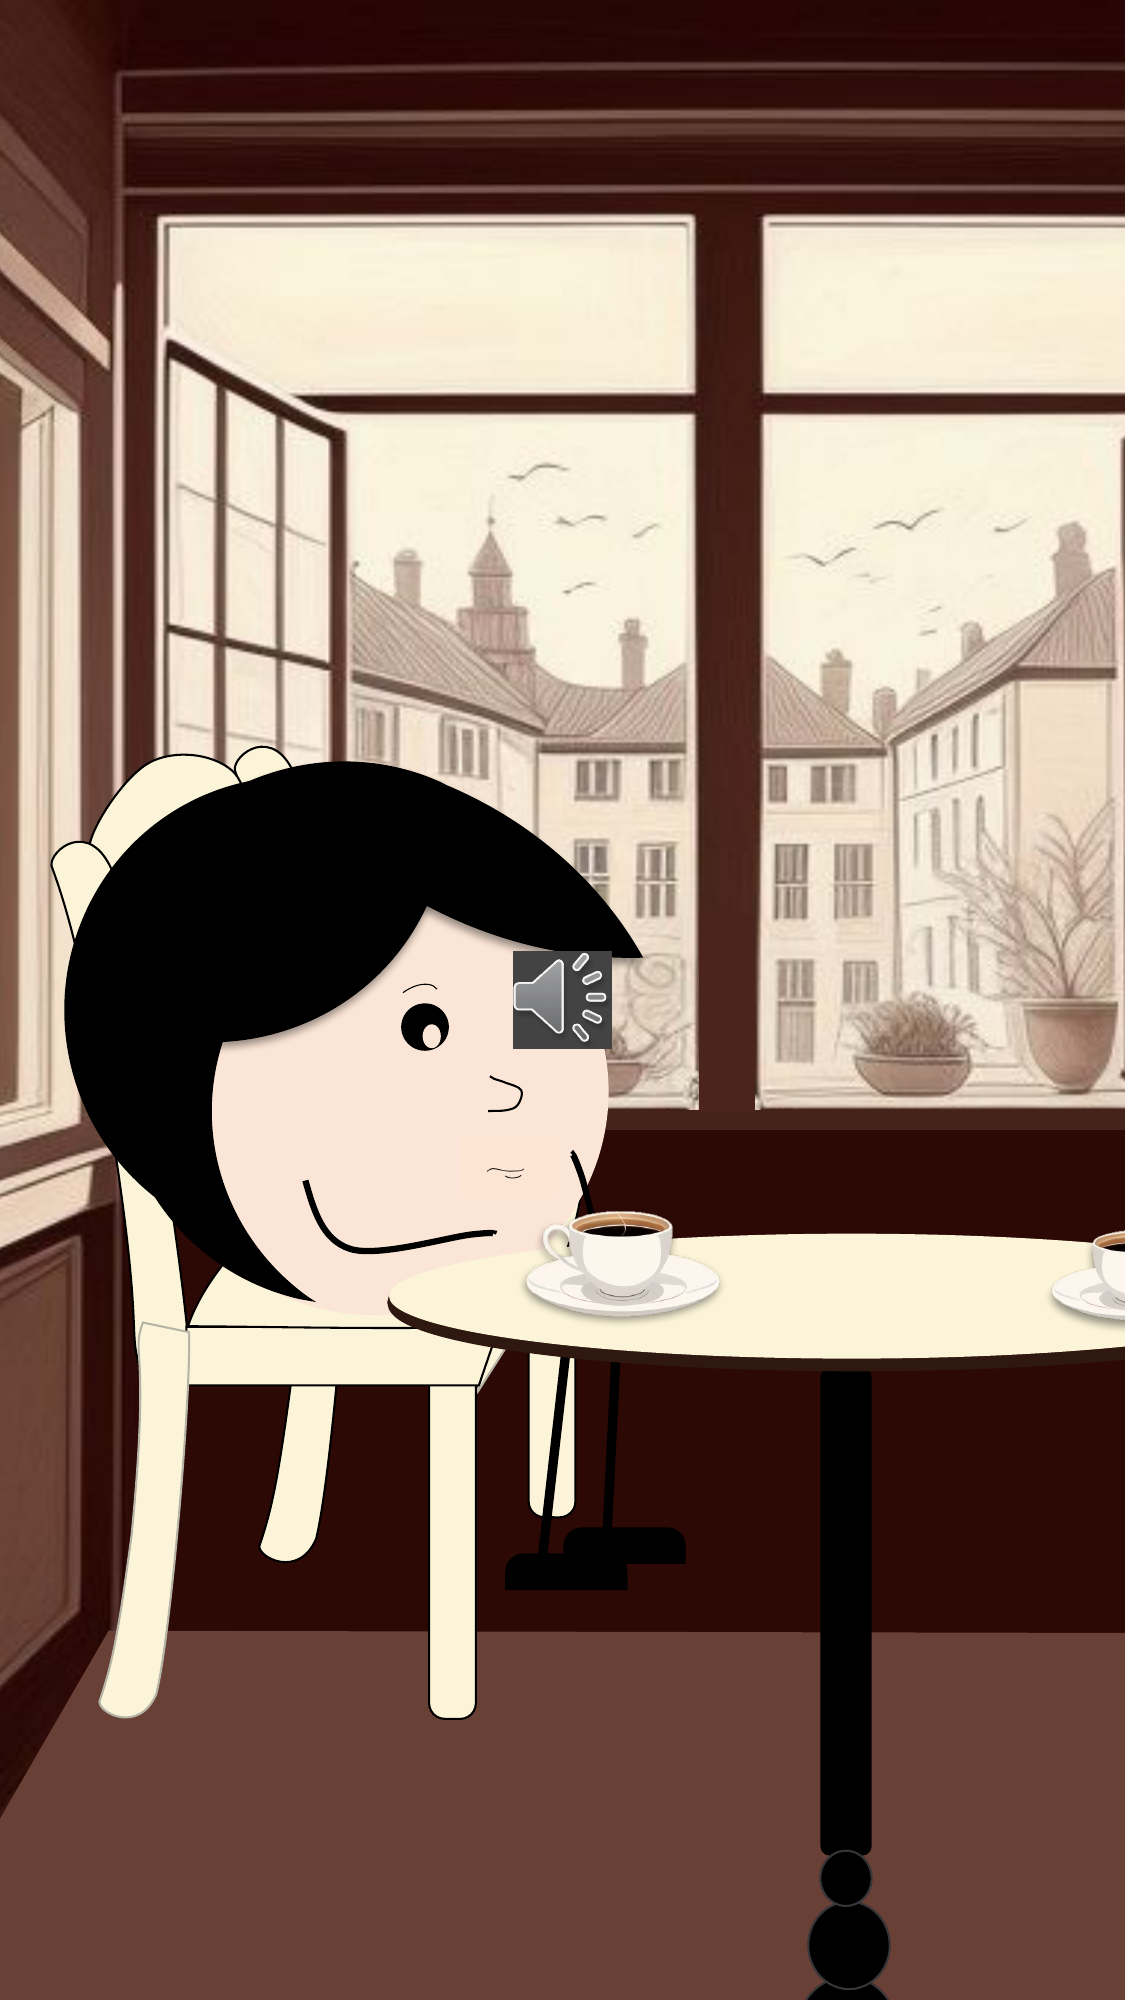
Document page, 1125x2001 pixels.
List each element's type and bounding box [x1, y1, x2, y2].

text_box [58, 774, 719, 1591]
text_box [72, 1591, 388, 1719]
text_box [459, 1135, 558, 1199]
text_box [0, 0, 1125, 2000]
text_box [72, 744, 582, 774]
text_box [388, 1175, 1125, 2000]
picture [512, 949, 613, 1050]
